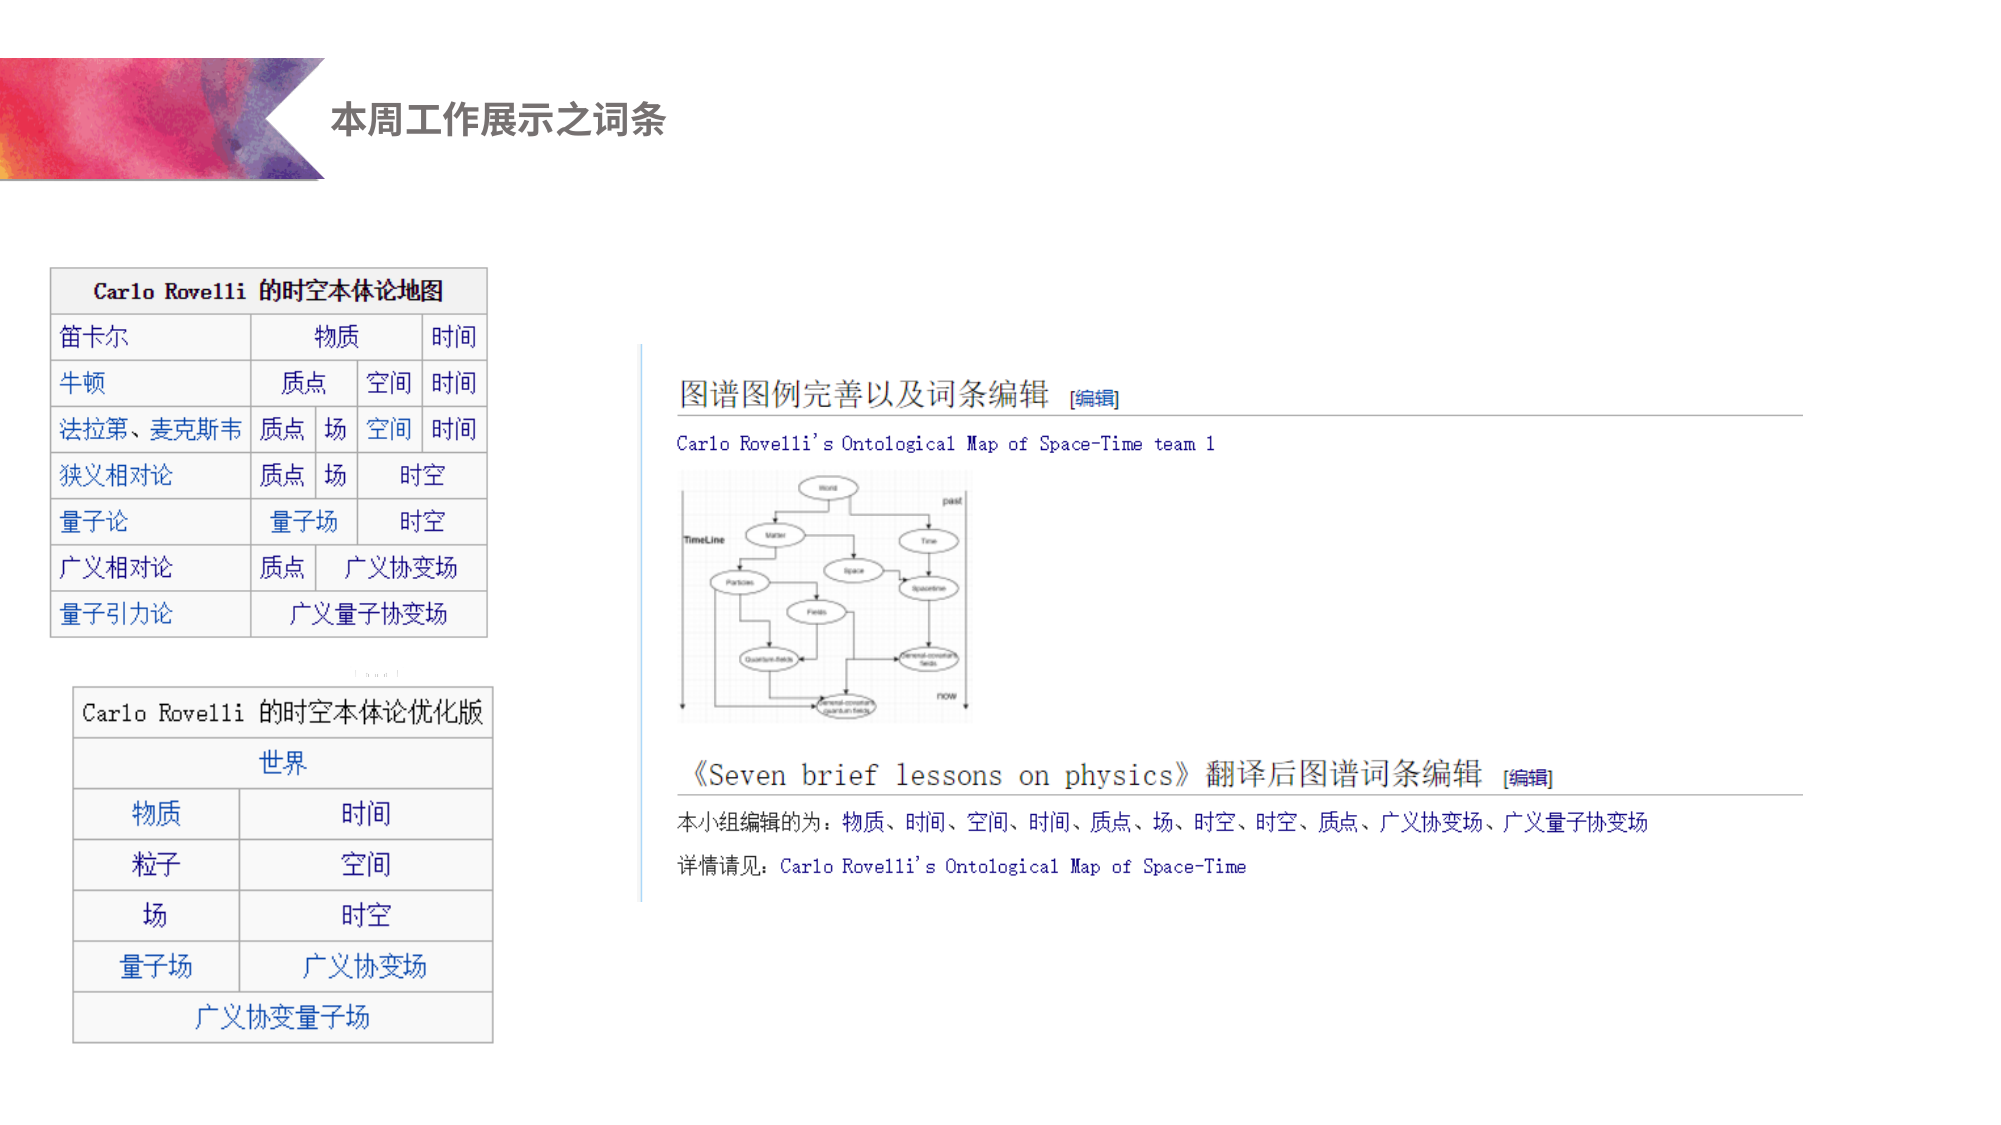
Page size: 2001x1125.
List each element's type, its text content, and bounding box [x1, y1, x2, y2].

picture [27, 266, 525, 1066]
picture [636, 344, 1803, 902]
picture [0, 58, 326, 179]
text_box 本周工作展示之词条 [329, 88, 683, 149]
